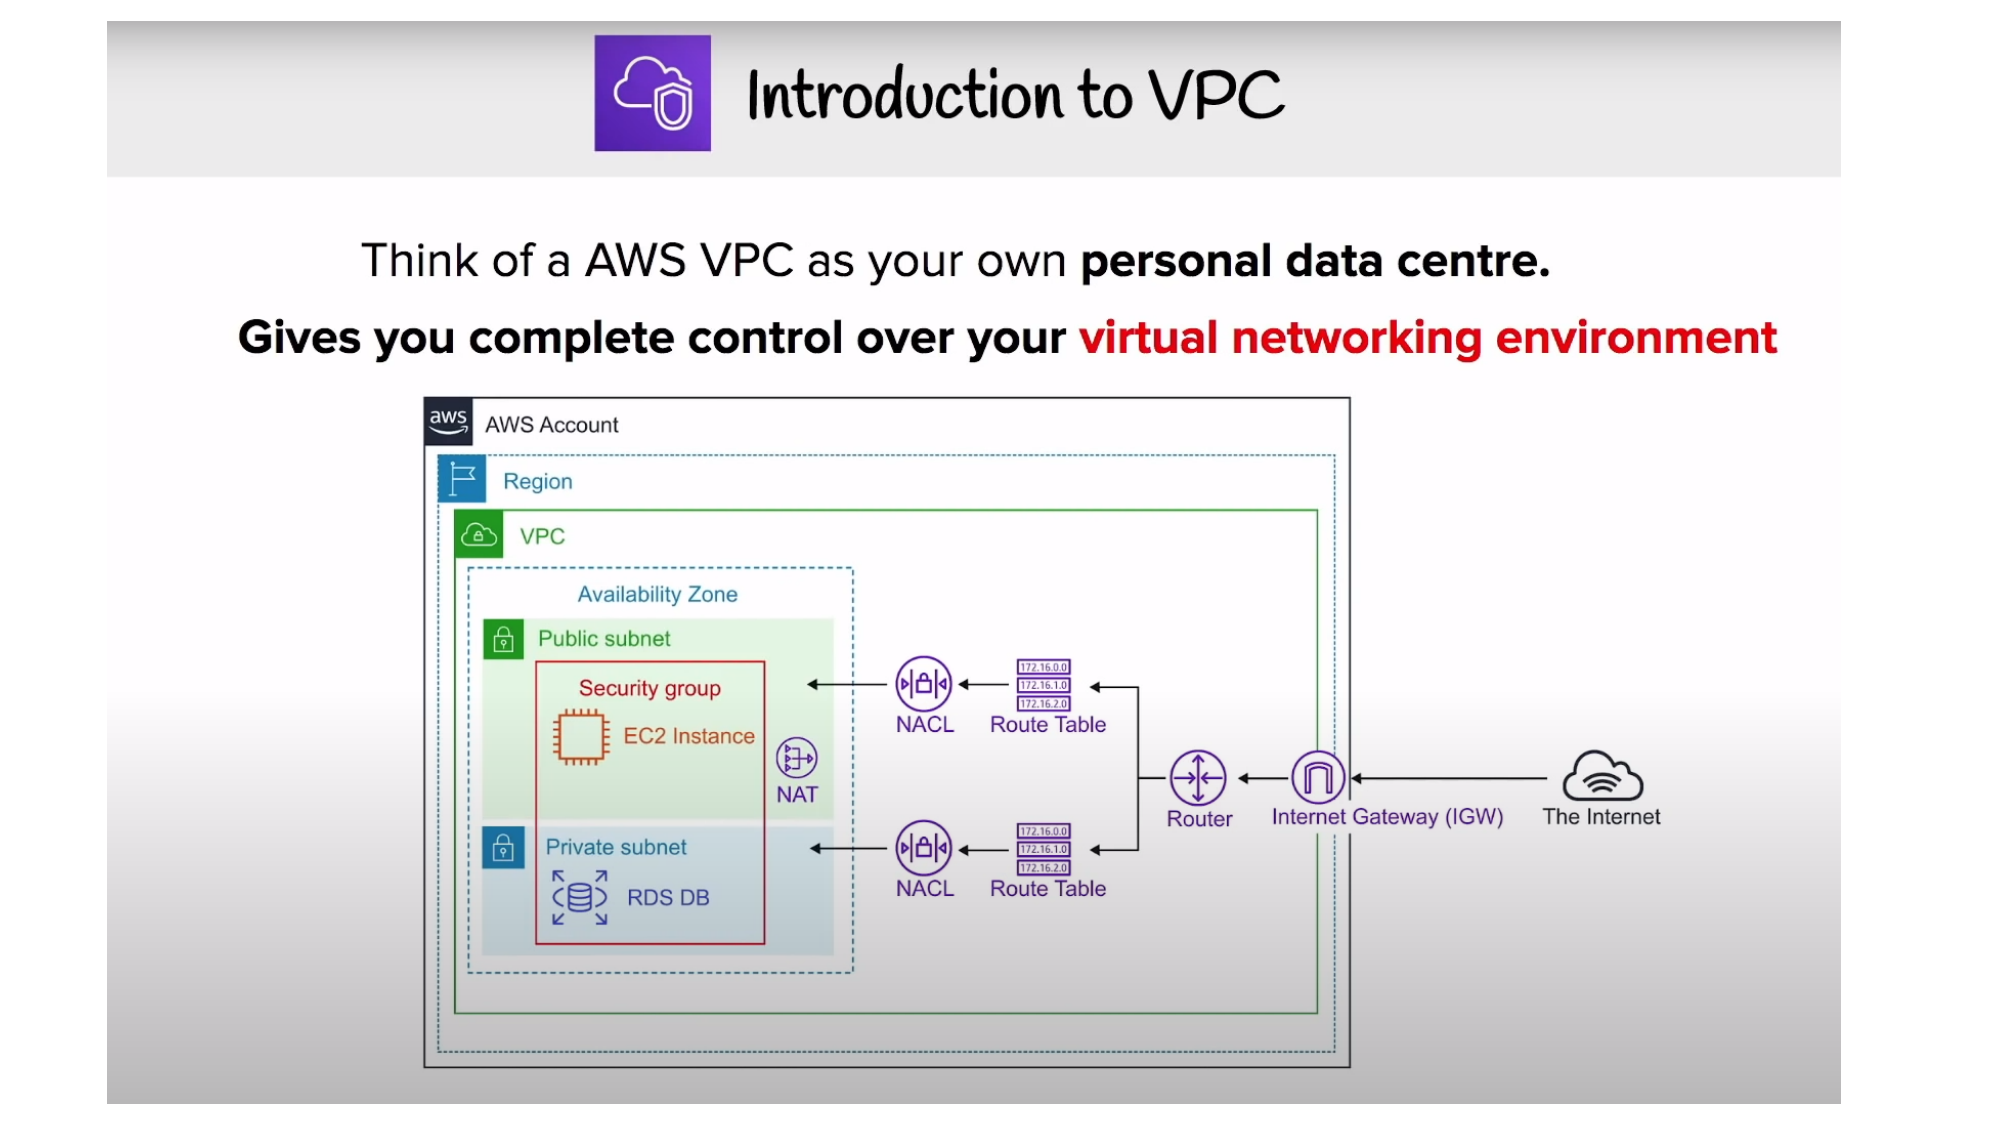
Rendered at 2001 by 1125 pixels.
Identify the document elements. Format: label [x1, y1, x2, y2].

picture [107, 21, 1841, 1104]
